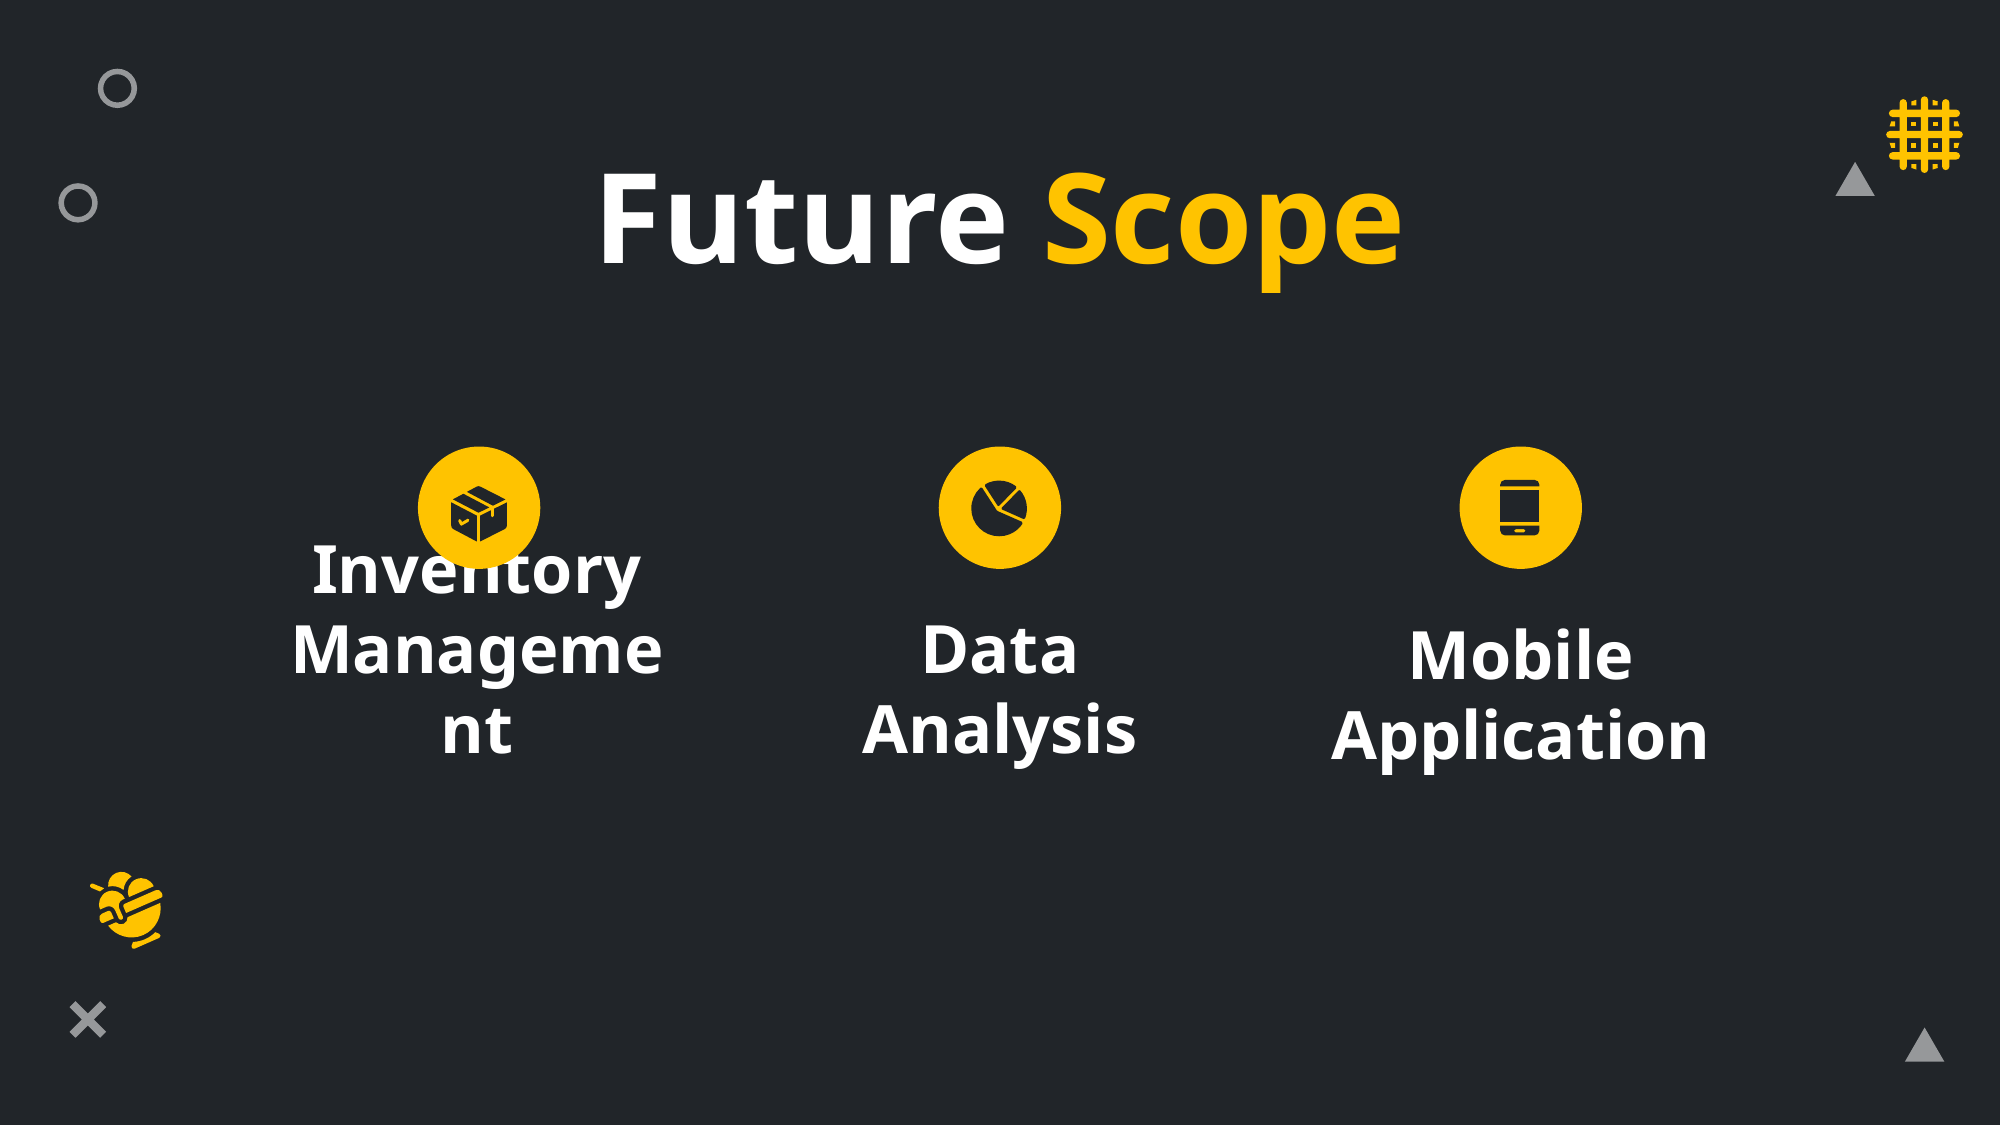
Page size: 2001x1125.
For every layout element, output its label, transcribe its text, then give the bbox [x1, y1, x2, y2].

title Future Scope [157, 118, 1843, 223]
text_box [938, 446, 1062, 569]
subtitle Inventory Management [257, 619, 697, 788]
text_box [451, 485, 508, 542]
subtitle Data Analysis [787, 619, 1213, 788]
subtitle Mobile Application [1307, 607, 1734, 793]
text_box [1499, 479, 1540, 536]
text_box [417, 446, 541, 569]
text_box [1459, 446, 1582, 569]
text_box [971, 480, 1029, 537]
